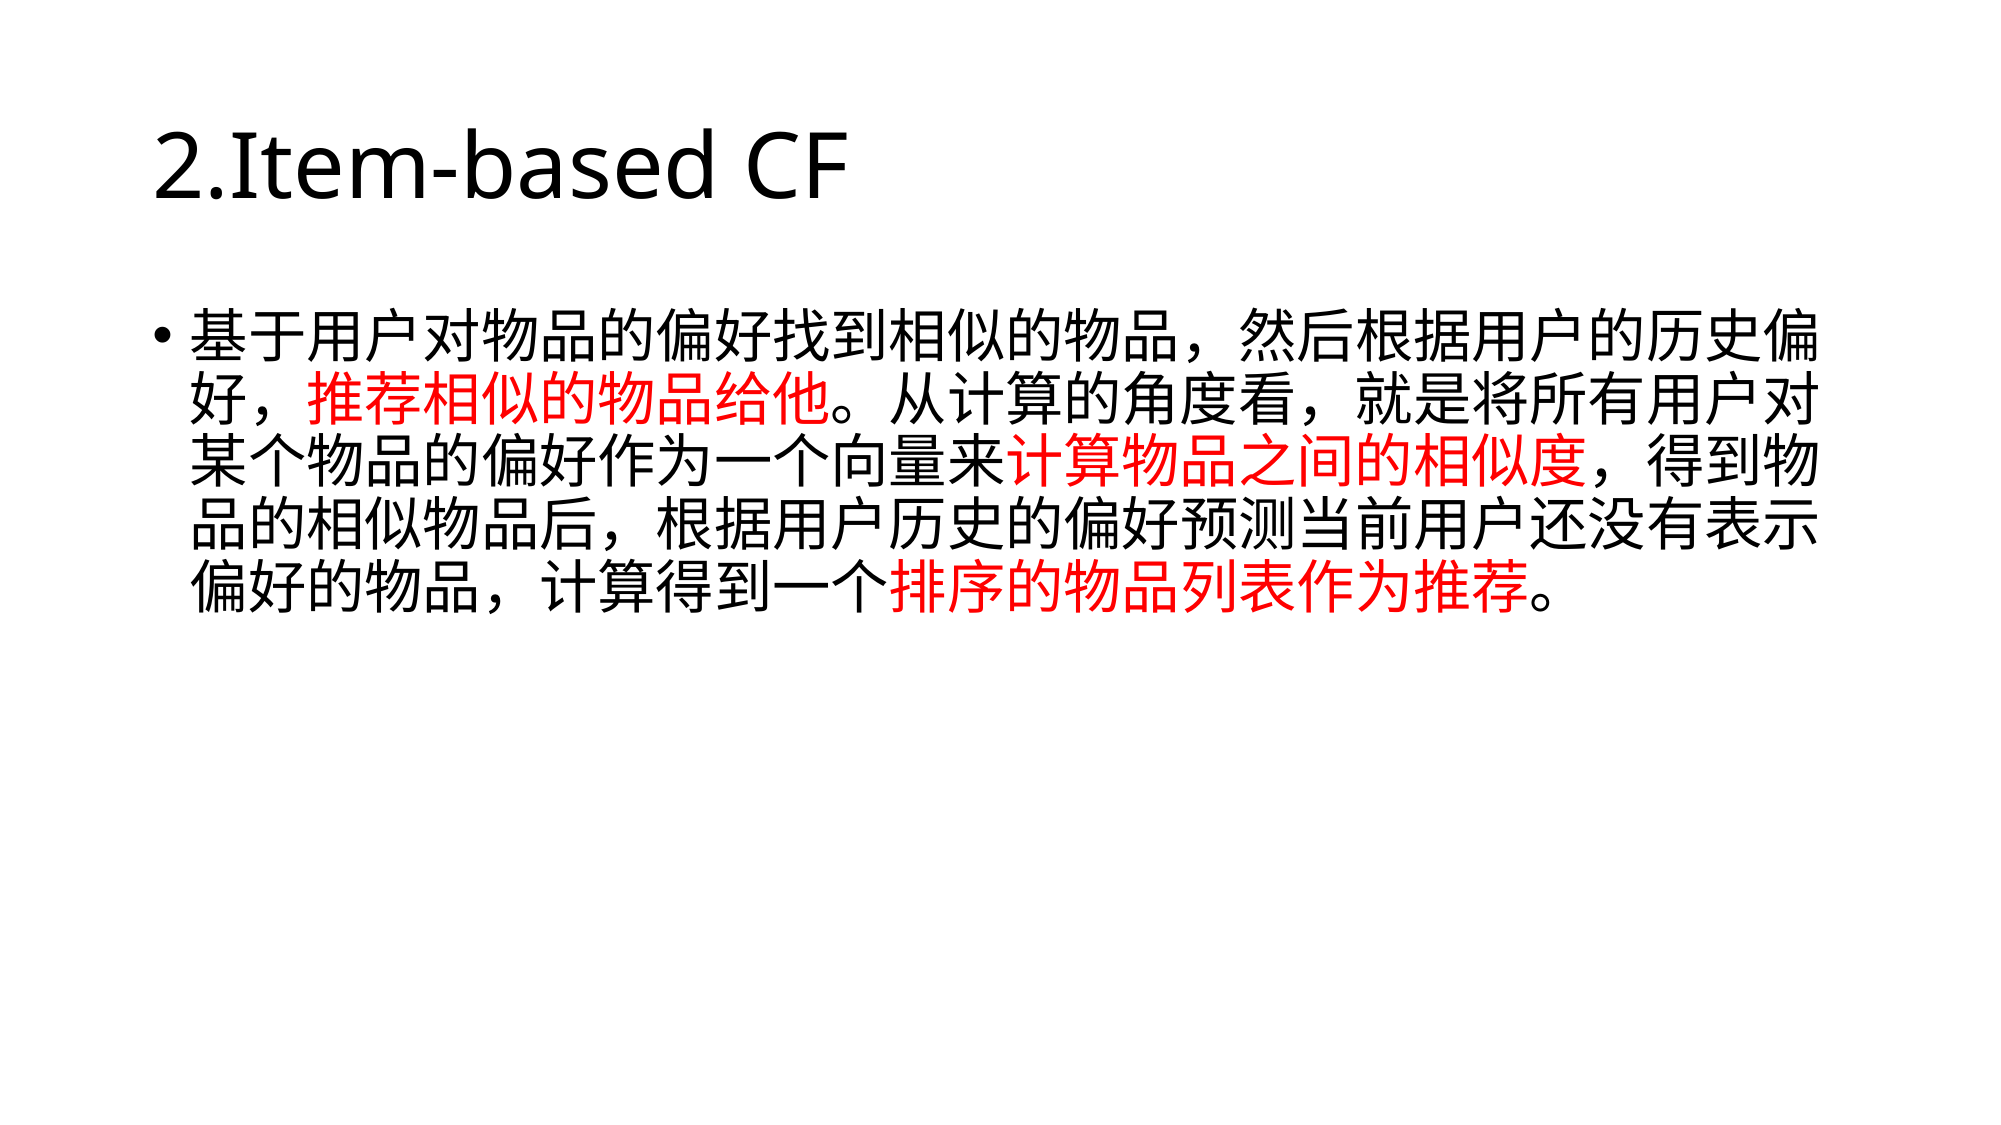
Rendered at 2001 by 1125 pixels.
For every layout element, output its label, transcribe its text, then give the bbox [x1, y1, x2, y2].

title 2.Item-based CF [137, 59, 1863, 278]
list 基于用户对物品的偏好找到相似的物品，然后根据用户的历史偏好，推荐相似的物品给他。从计算的角度看，就是将所有用户对某个物品的偏好作为一个向量来计算物品之间的相似度，得到物品的相似物品后，根据用户历史的偏好预测当前用户还没有表示偏好的物品，计算得到一个排序的物品列表作为推荐。 [137, 299, 1863, 1014]
